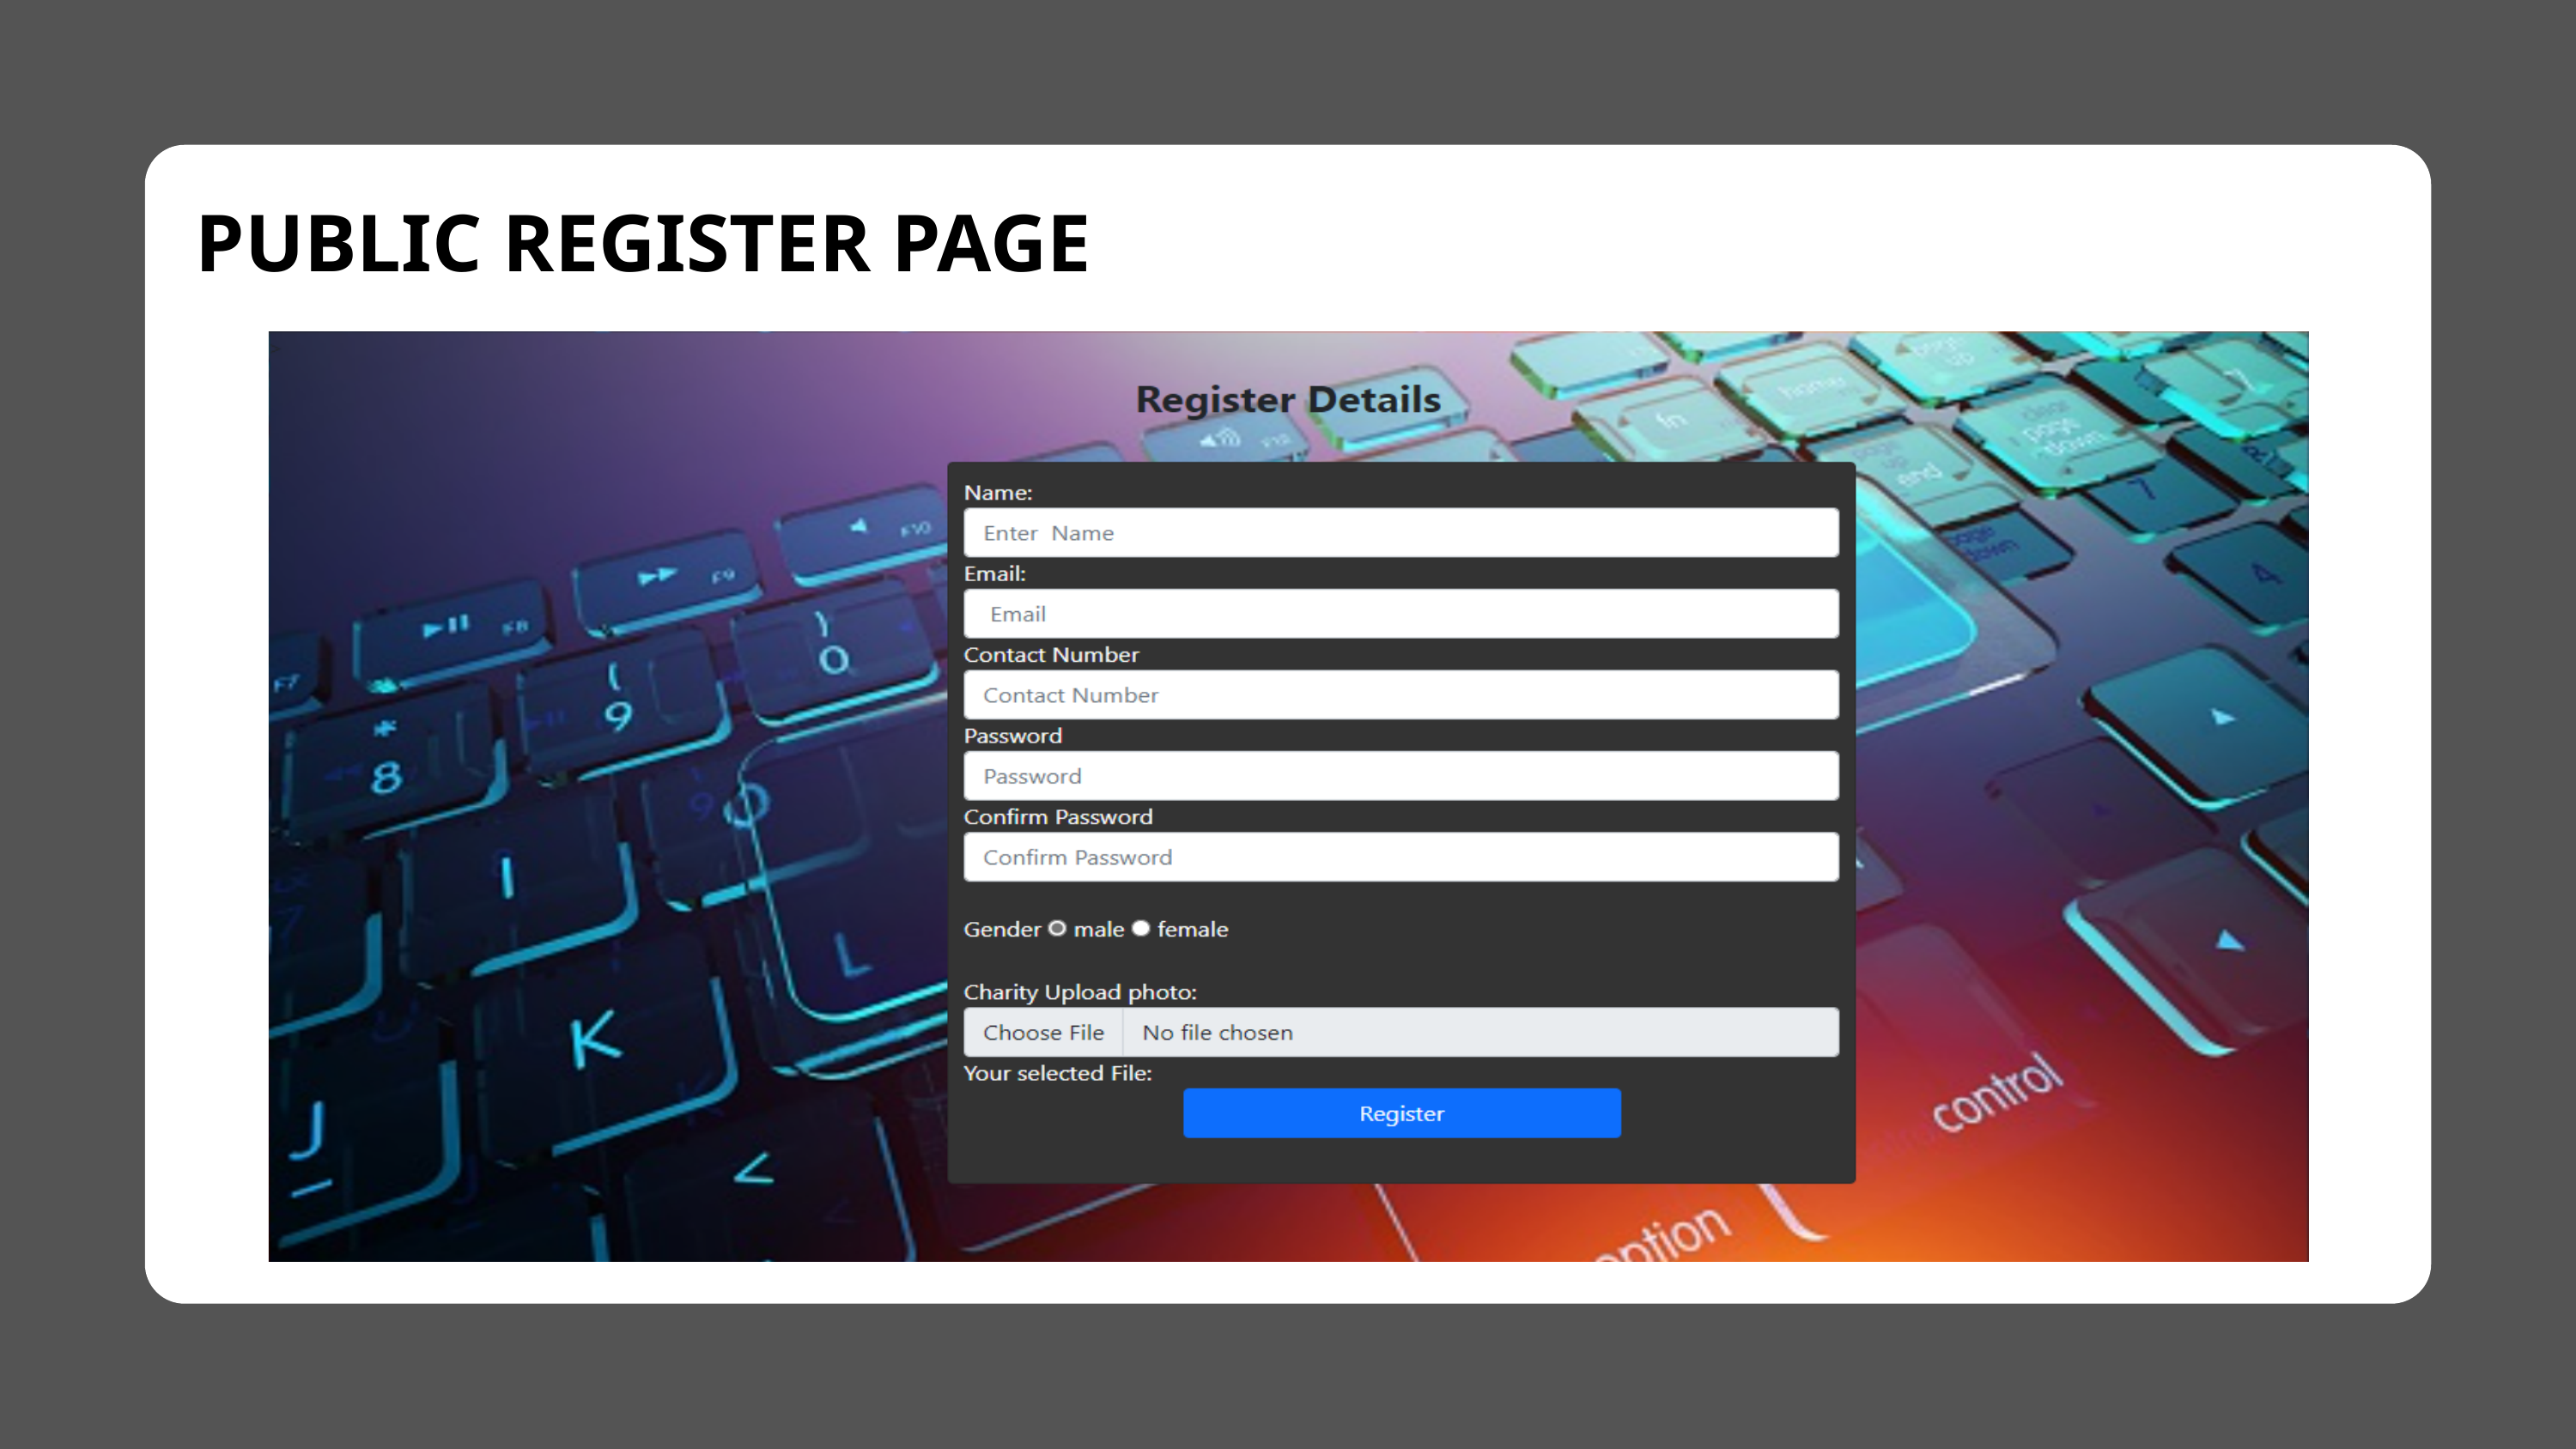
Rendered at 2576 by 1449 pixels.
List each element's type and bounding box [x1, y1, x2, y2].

picture [268, 331, 2310, 1263]
text_box [144, 144, 2432, 1304]
